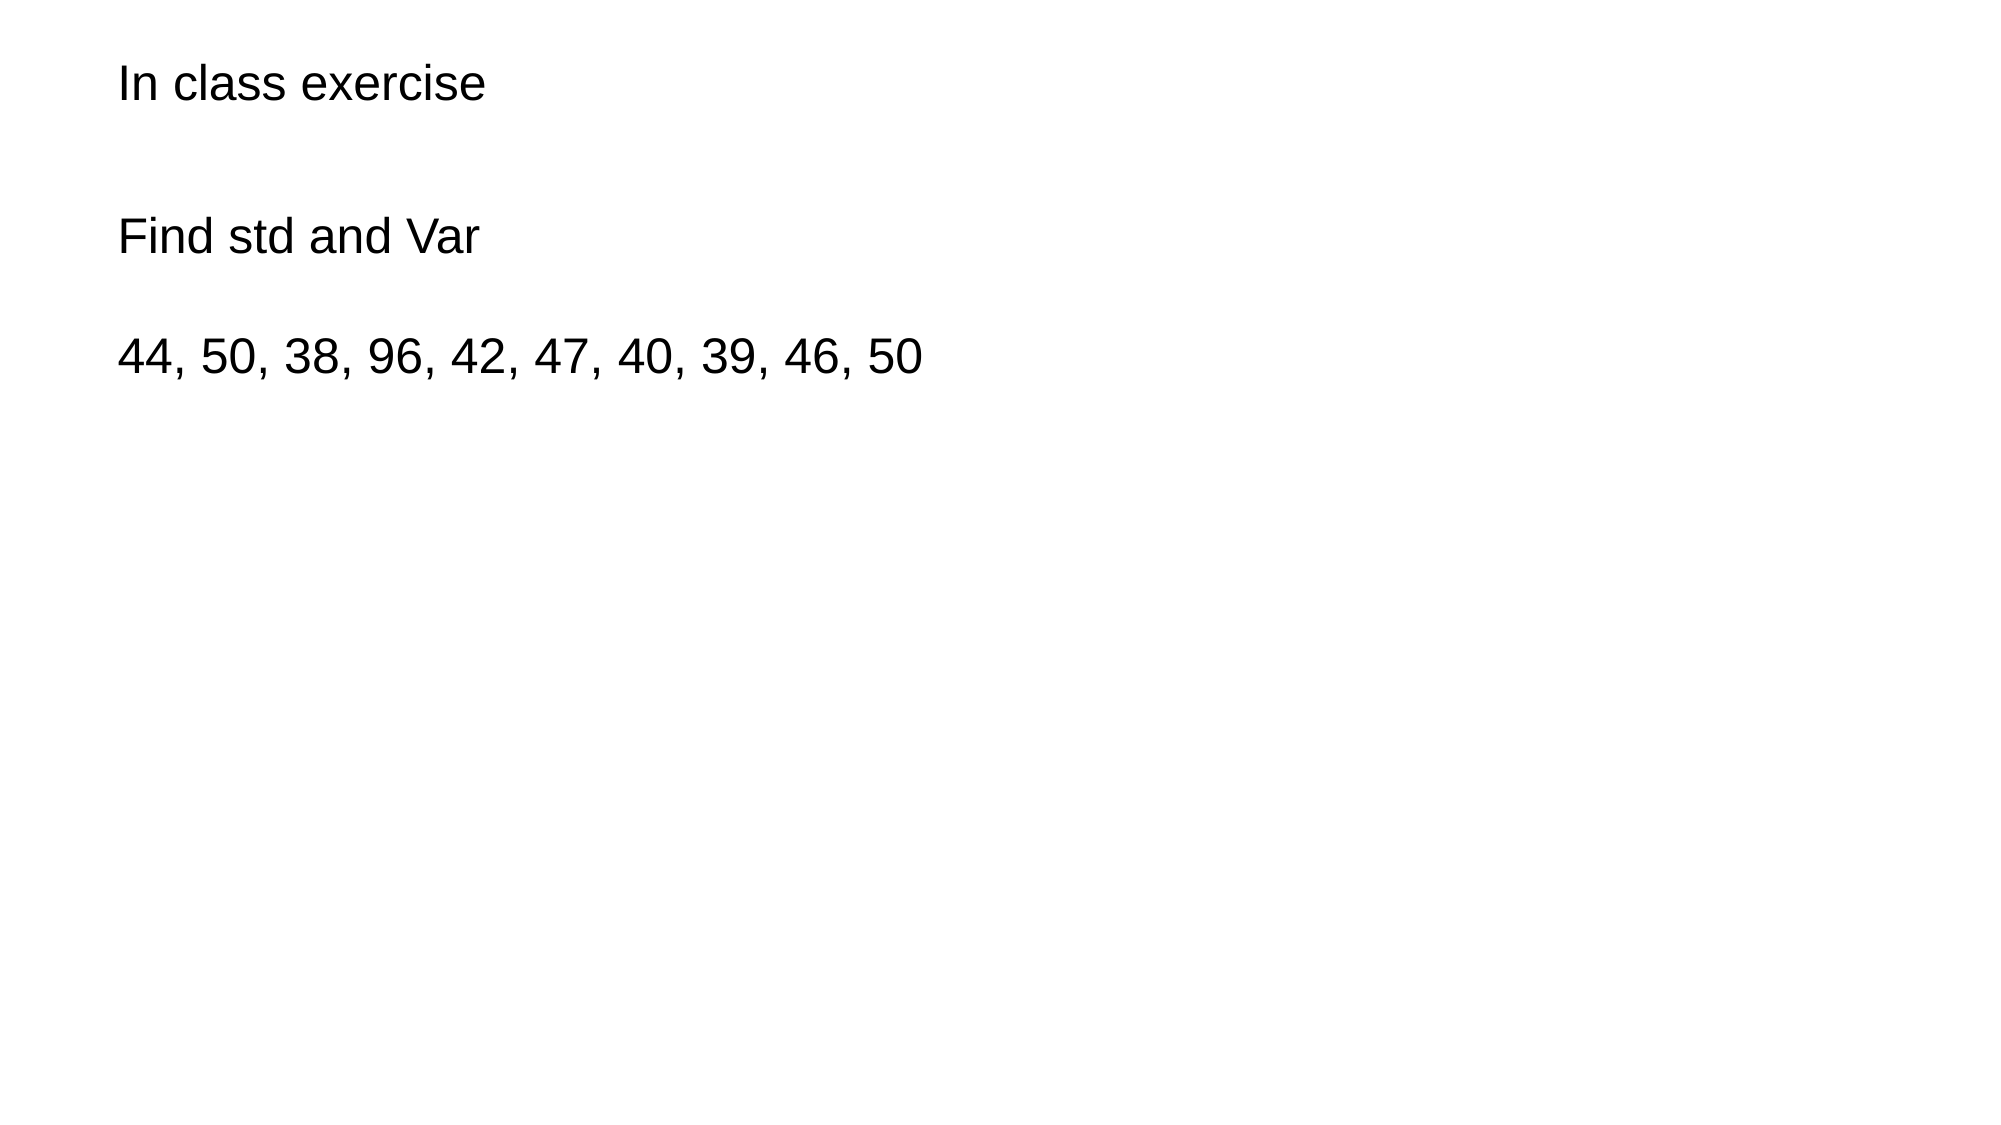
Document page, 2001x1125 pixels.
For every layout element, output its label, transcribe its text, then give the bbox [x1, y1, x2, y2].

text_box In class exercise [102, 42, 1079, 118]
text_box Find std and Var 44, 50, 38, 96, 42, 47, 40, 39, 46, 50 [102, 196, 1820, 392]
